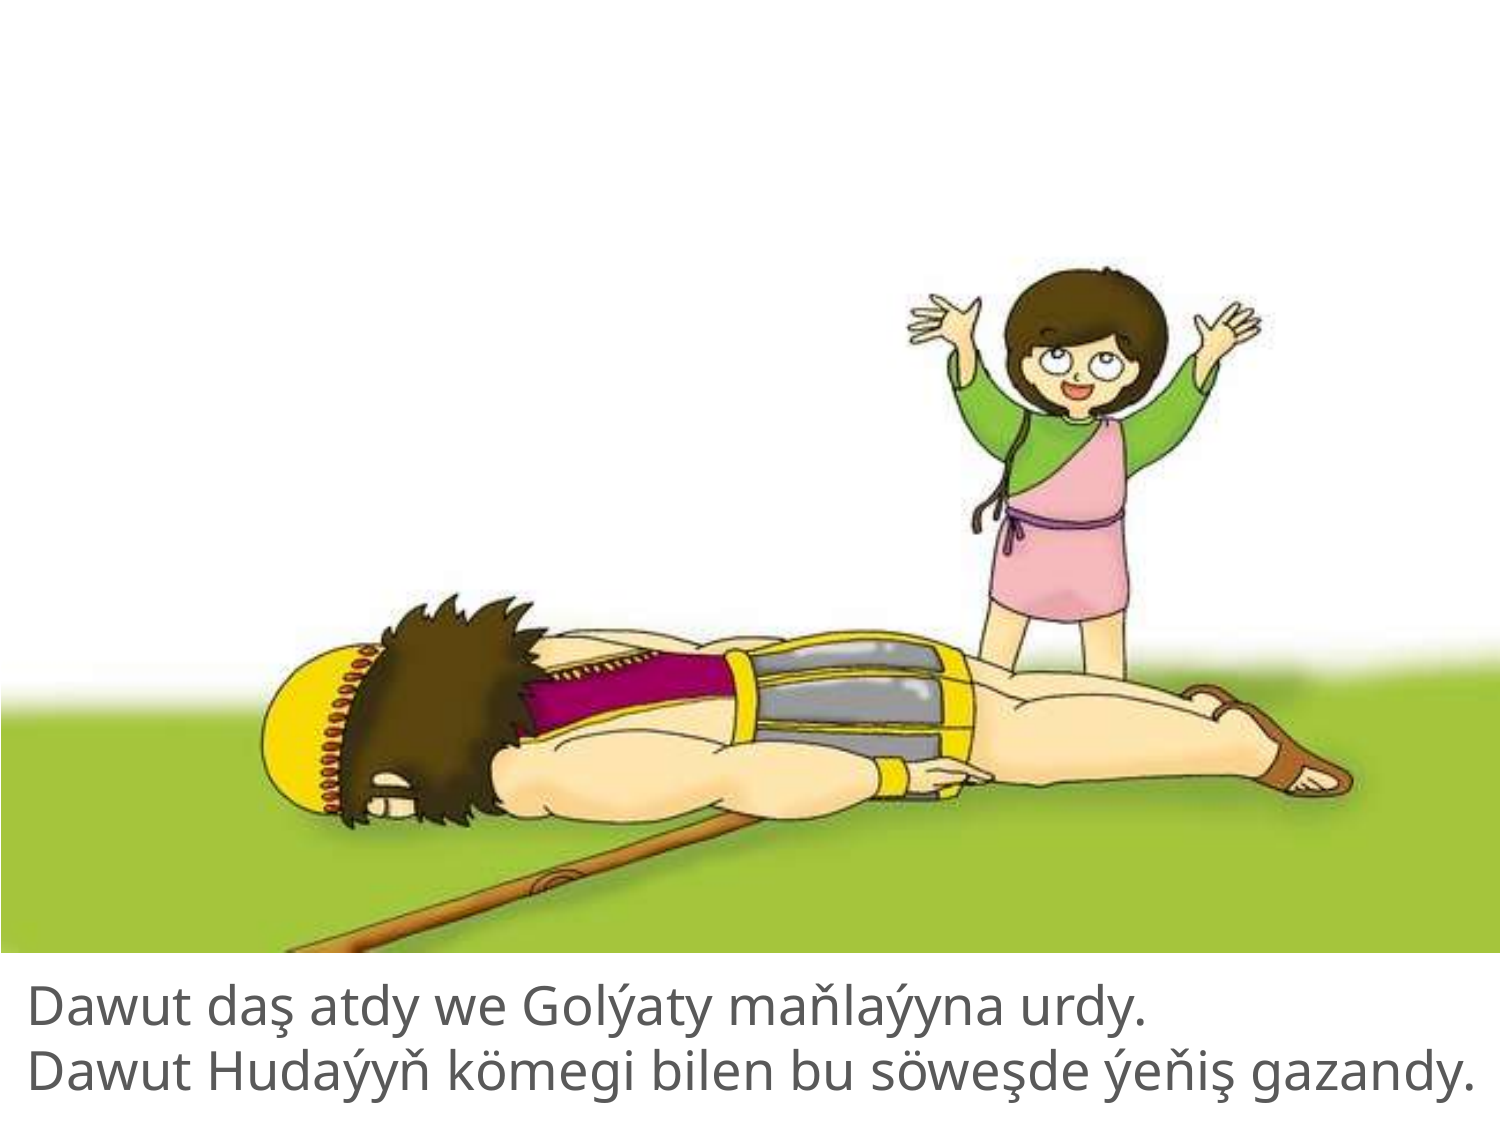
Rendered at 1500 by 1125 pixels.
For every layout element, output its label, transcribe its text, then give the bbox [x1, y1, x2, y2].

picture [1, 0, 1500, 953]
text_box Dawut daş atdy we Golýaty maňlaýyna urdy. Dawut Hudaýyň kömegi bilen bu söweşde ýeňiş gazandy. [11, 964, 1498, 1109]
